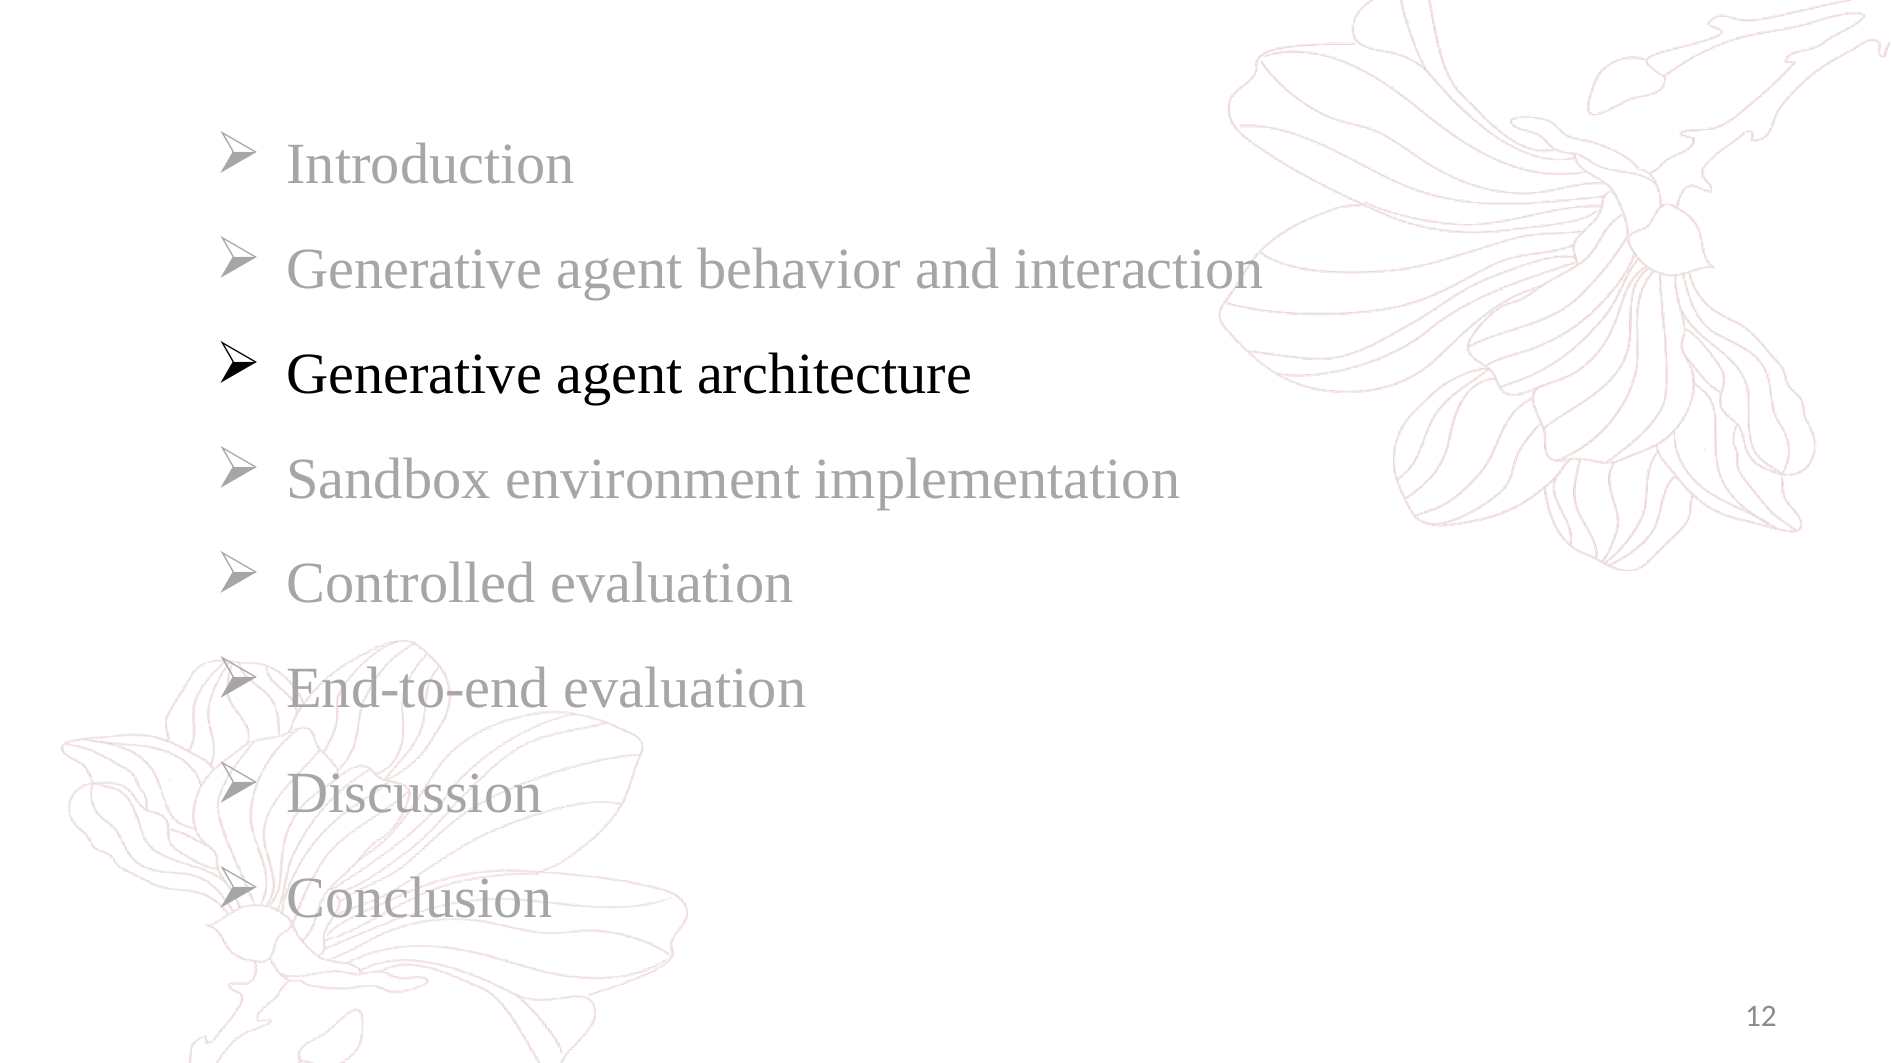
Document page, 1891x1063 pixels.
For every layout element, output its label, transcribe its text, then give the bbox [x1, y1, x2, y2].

slide_number 12 [1354, 985, 1796, 1042]
text_box Introduction Generative agent behavior and interaction Generative agent architecture Sandbox environment implementation Controlled evaluation End-to-end evaluation Discussion Conclusion [200, 82, 1725, 934]
